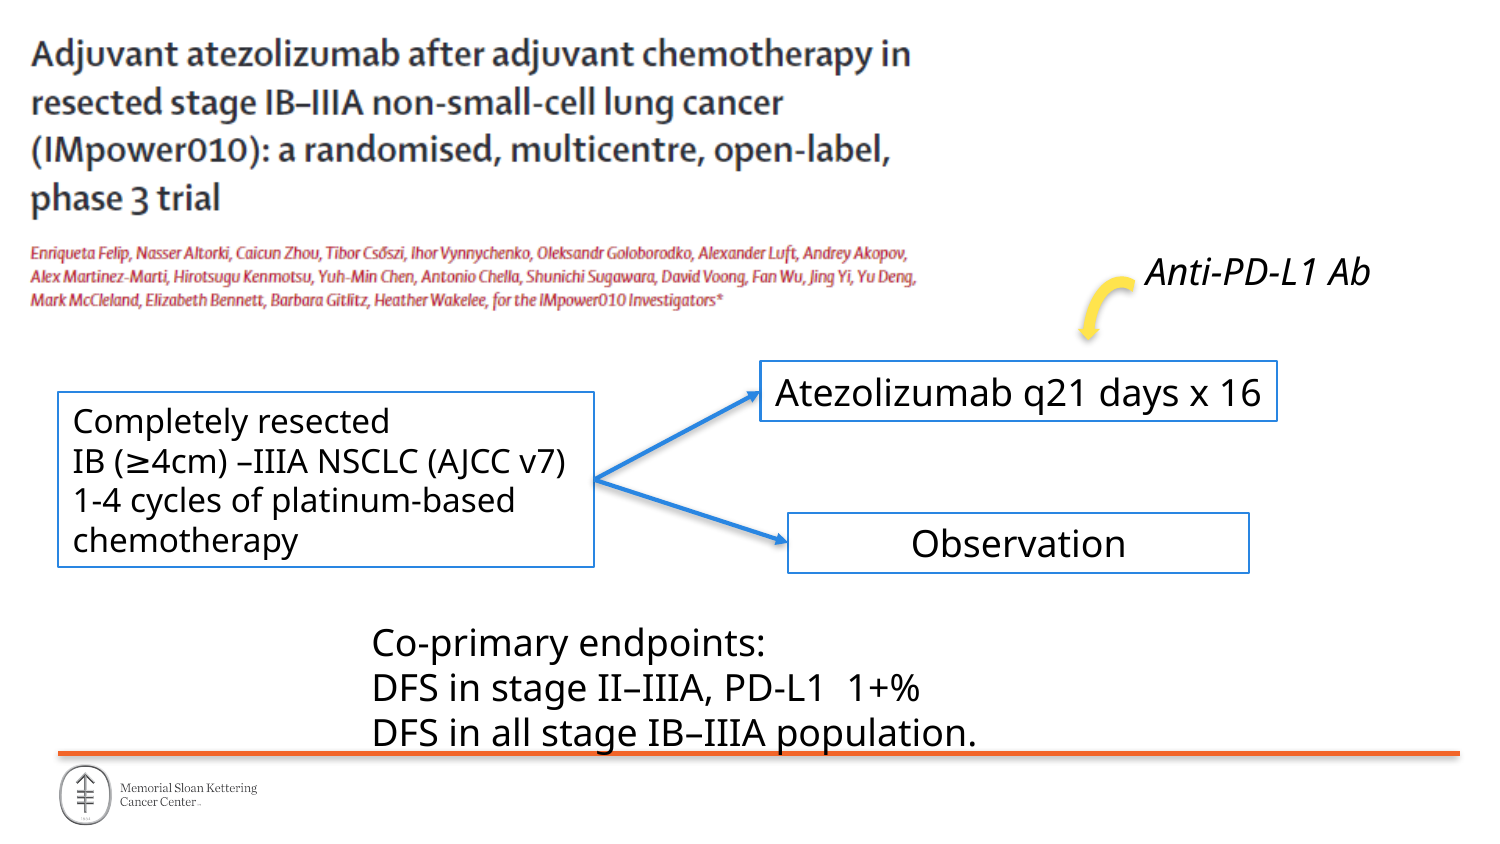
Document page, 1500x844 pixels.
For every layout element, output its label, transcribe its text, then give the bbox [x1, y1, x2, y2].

text_box Co-primary endpoints: DFS in stage II–IIIA, PD-L1 1+% DFS in all stage IB–IIIA population. [356, 611, 1221, 762]
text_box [593, 391, 789, 480]
text_box Observation [788, 512, 1250, 573]
text_box Completely resected IB (≥4cm) –IIIA NSCLC (AJCC v7) 1-4 cycles of platinum-based chemotherapy [57, 392, 594, 567]
text_box Atezolizumab q21 days x 16 [760, 361, 1278, 421]
picture [25, 0, 933, 323]
text_box [1077, 275, 1131, 341]
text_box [593, 480, 789, 544]
text_box Anti-PD-L1 Ab [1131, 240, 1387, 301]
picture [58, 763, 258, 826]
